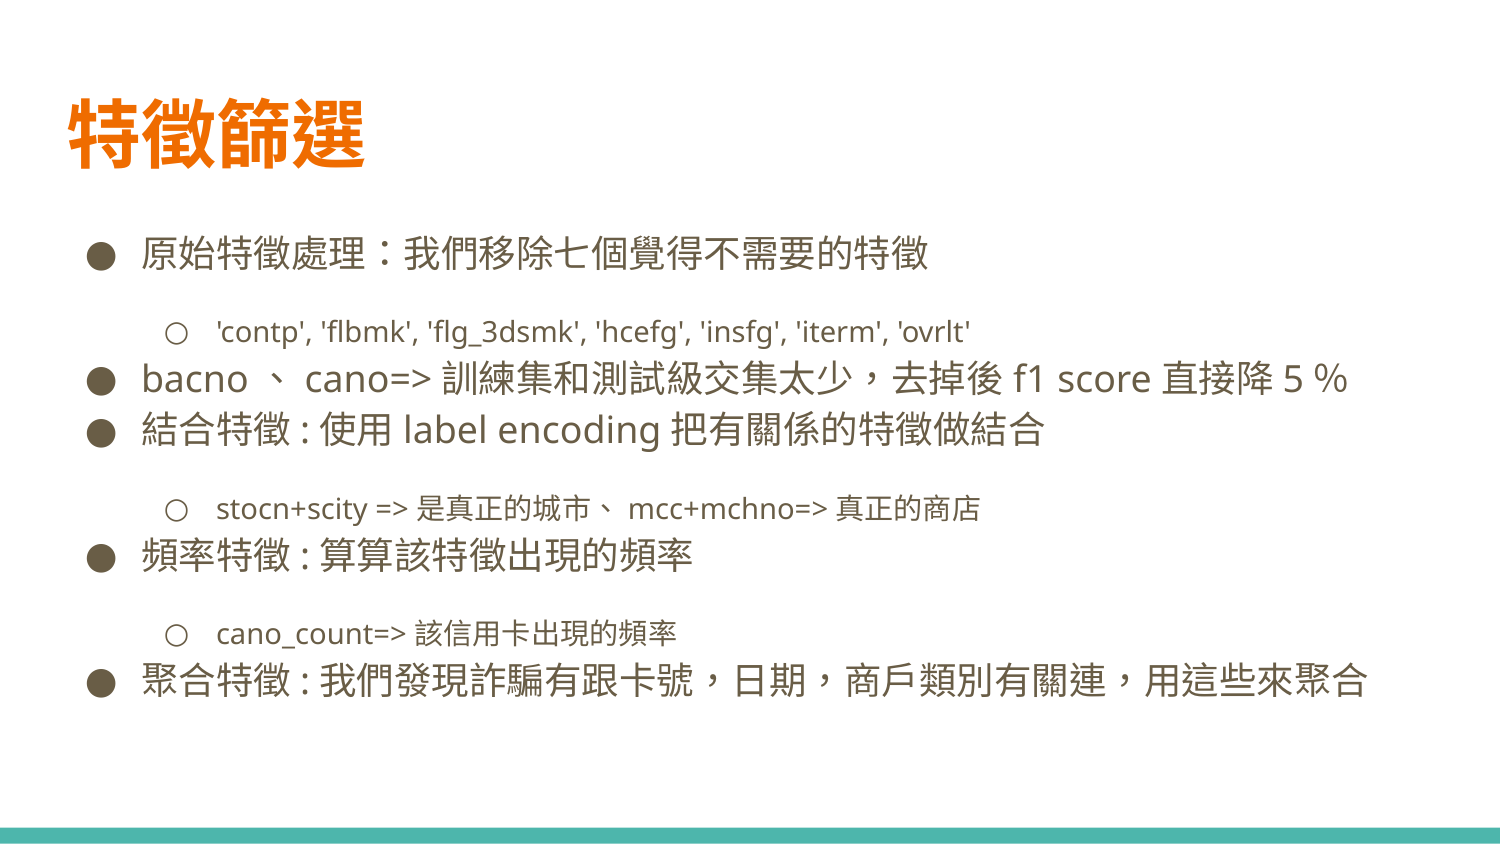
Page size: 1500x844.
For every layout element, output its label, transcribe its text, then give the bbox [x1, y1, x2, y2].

list 原始特徵處理：我們移除七個覺得不需要的特徵 'contp', 'flbmk', 'flg_3dsmk', 'hcefg', 'insfg', 'iterm', 'ovrlt' bacno、cano=>訓練集和測試級交集太少，去掉後f1 score直接降5％ 結合特徵:使用label encoding把有關係的特徵做結合 stocn+scity =>是真正的城市、mcc+mchno=>真正的商店 頻率特徵:算算該特徵出現的頻率 cano_count=>該信用卡出現的頻率 聚合特徵:我們發現詐騙有跟卡號，日期，商戶類別有關連，用這些來聚合 [51, 207, 1449, 750]
title 特徵篩選 [51, 72, 1449, 189]
